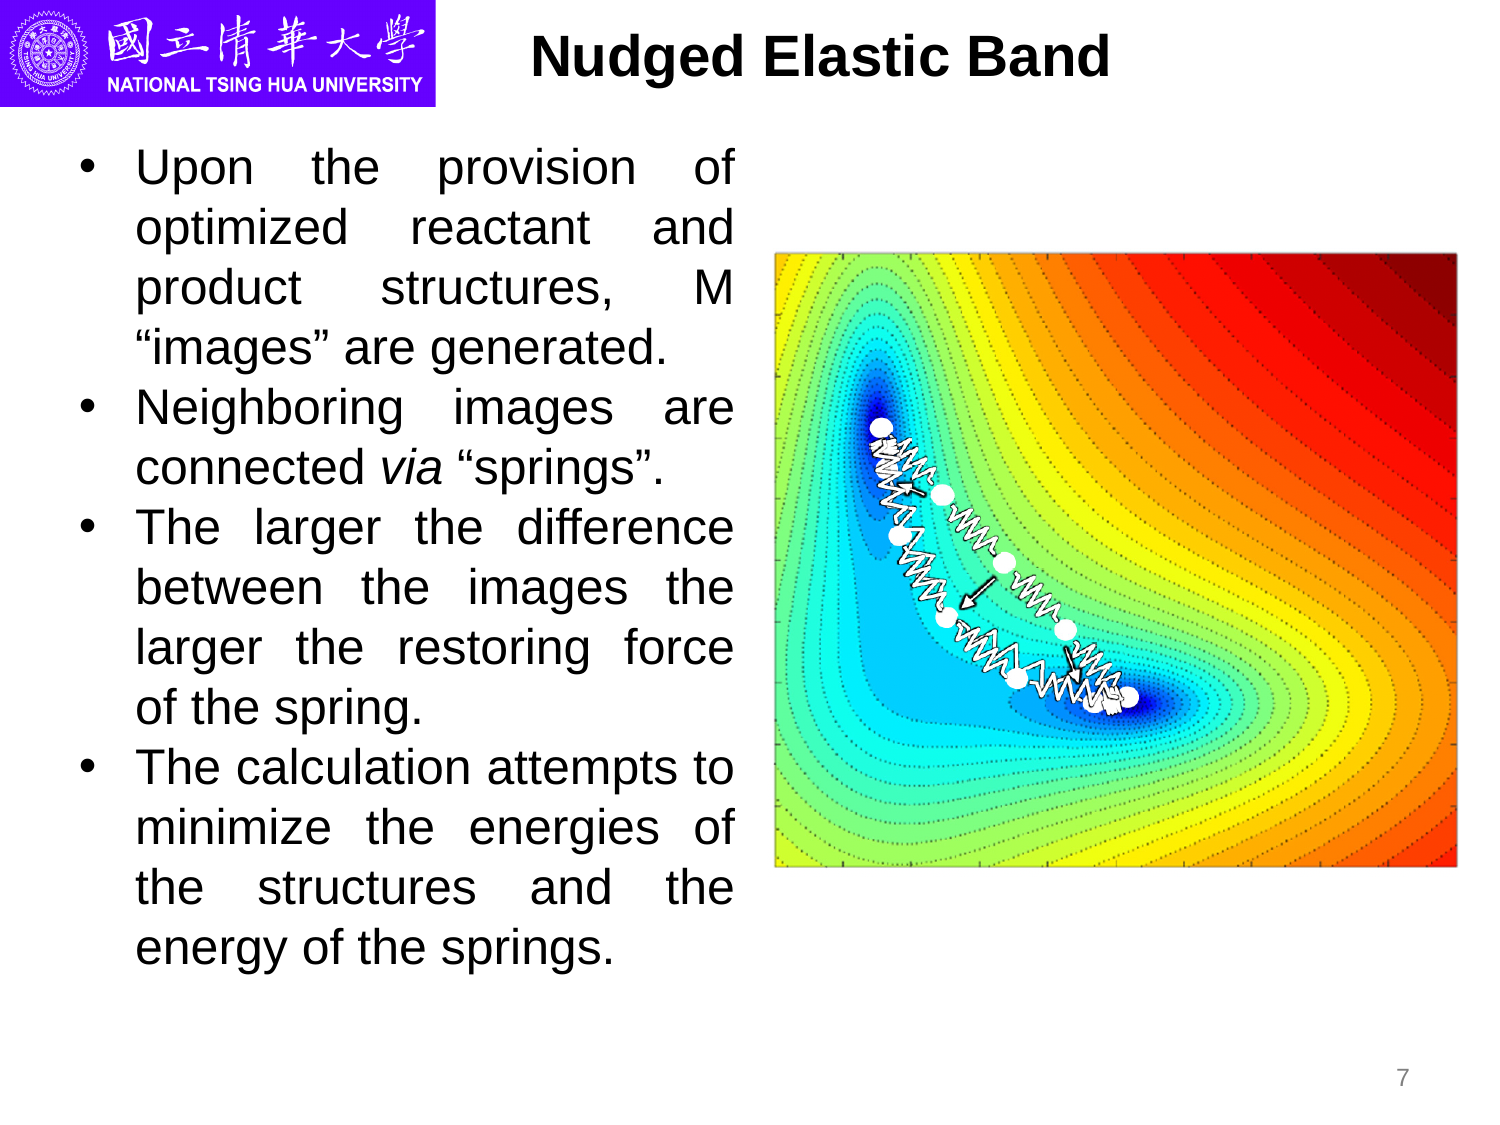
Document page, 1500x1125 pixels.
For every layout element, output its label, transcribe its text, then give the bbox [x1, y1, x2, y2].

picture [767, 248, 1459, 877]
slide_number 7 [1308, 1050, 1425, 1103]
text_box Upon the provision of optimized reactant and product structures, M “images” are generated. Neighboring images are connected via “springs”. The larger the difference between the images the larger the restoring force of the spring. The calculation attempts to minimize the energies of the structures and the energy of the springs. [64, 127, 750, 983]
title Nudged Elastic Band [515, 0, 1425, 107]
picture [0, 0, 436, 107]
